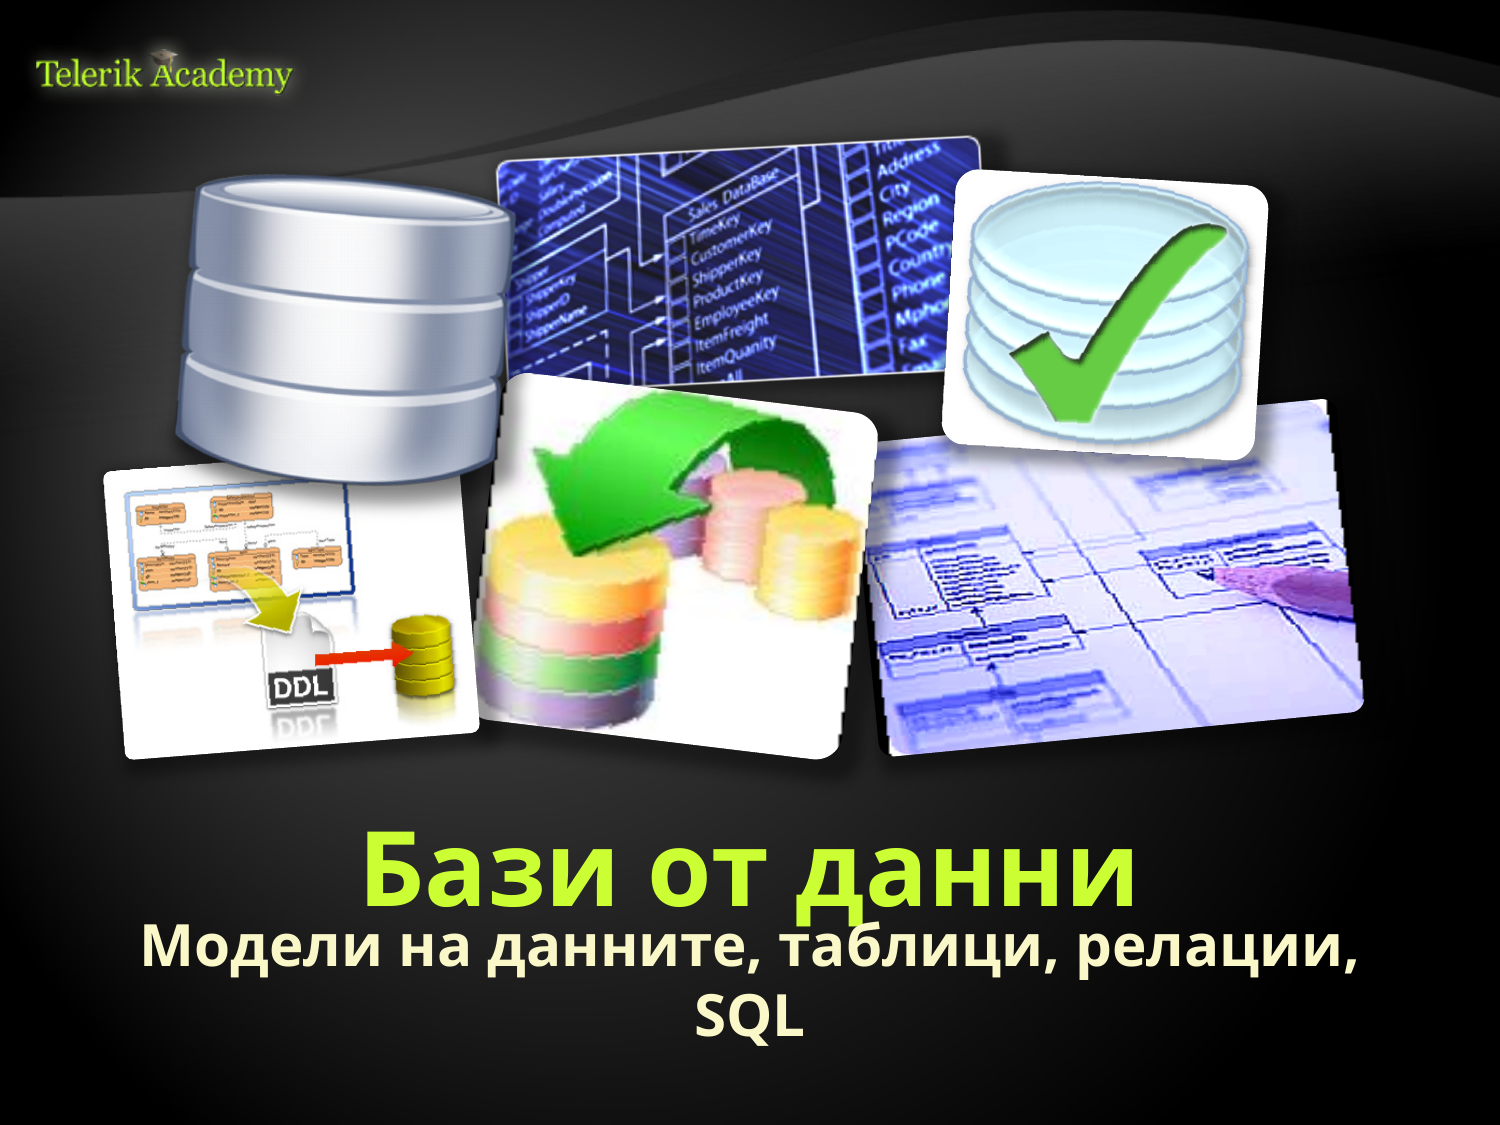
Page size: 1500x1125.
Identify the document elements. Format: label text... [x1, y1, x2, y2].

subtitle Модели на данните, таблици, релации, SQL [99, 931, 1400, 1025]
title Бази от данни [99, 812, 1400, 925]
picture [0, 0, 1500, 1125]
